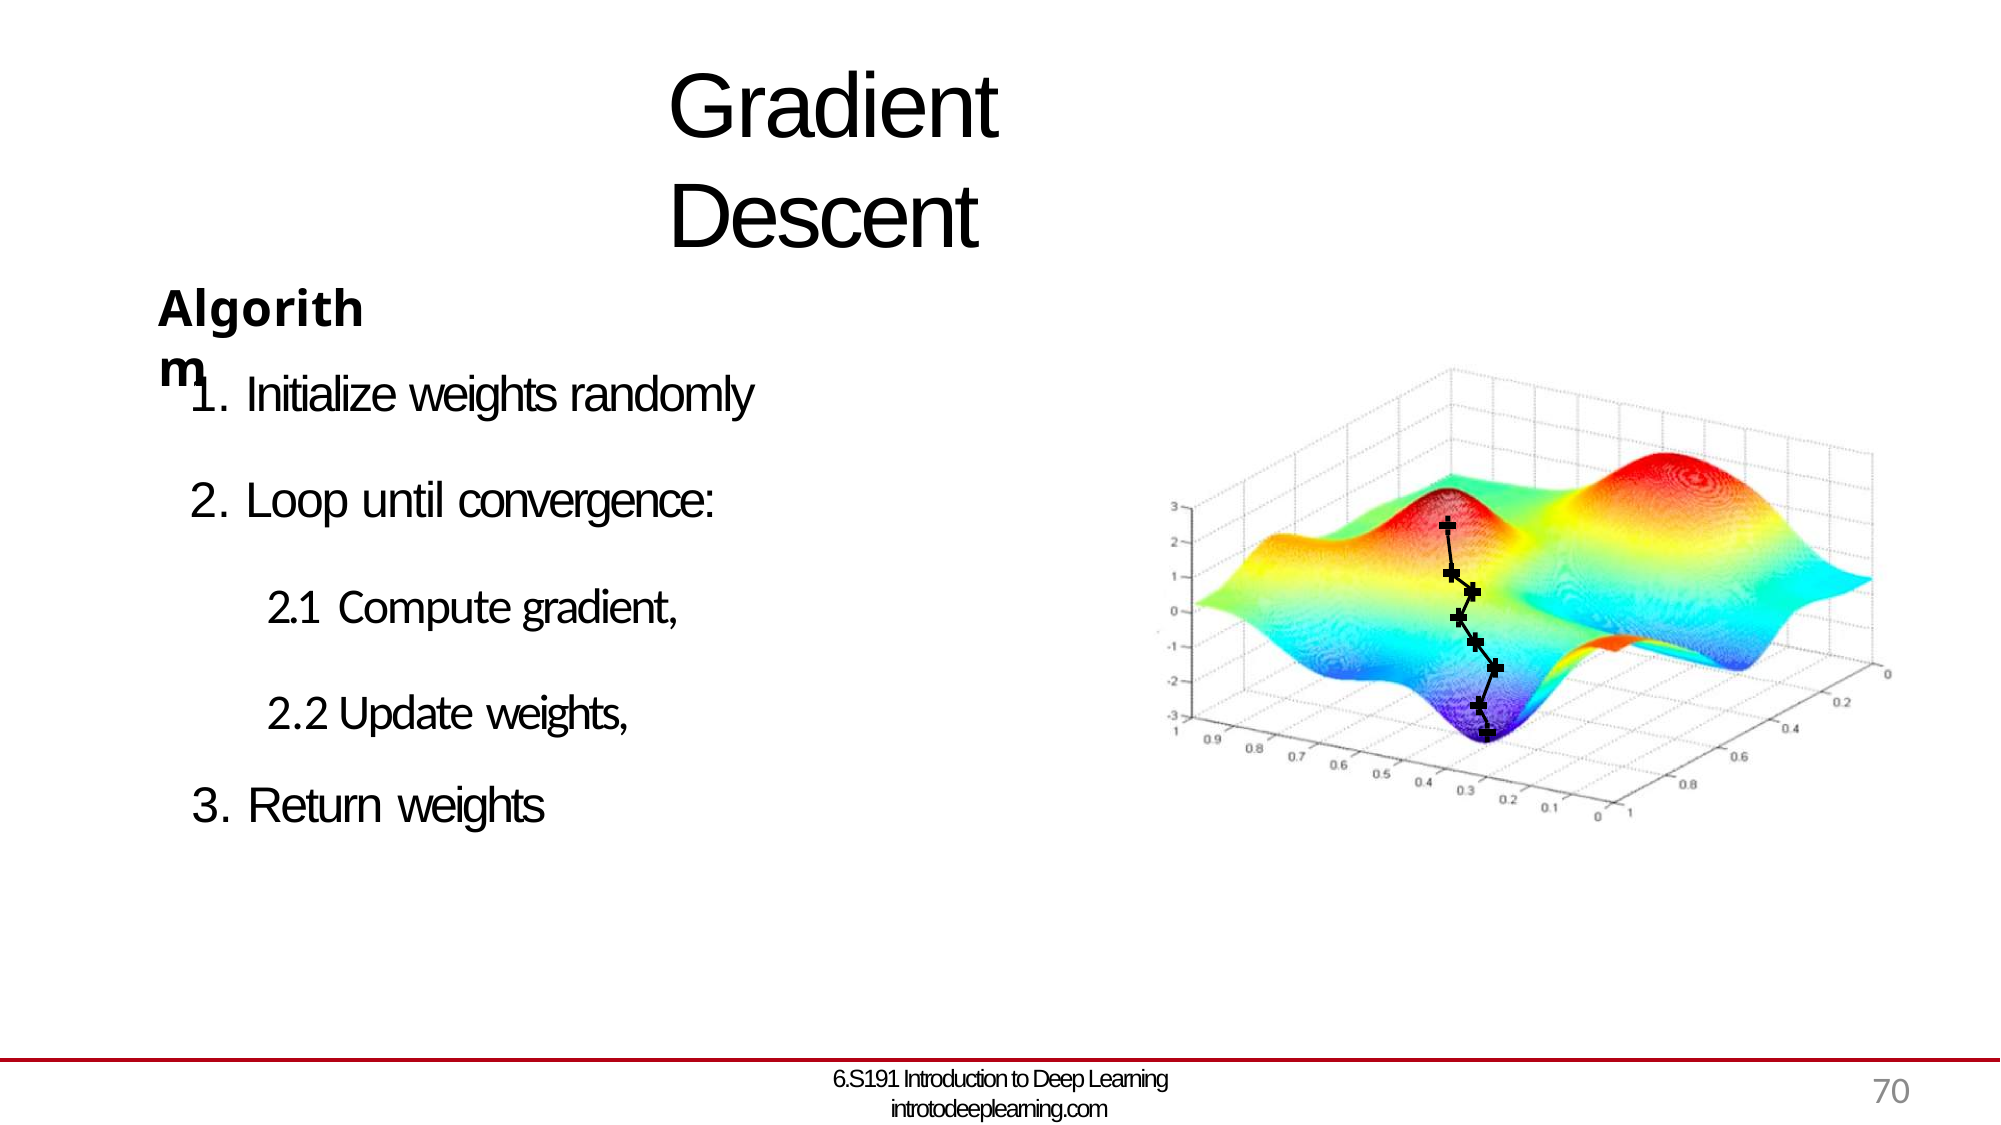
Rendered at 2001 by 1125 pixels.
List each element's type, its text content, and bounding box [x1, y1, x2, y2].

slide_number 70 [1449, 1065, 1910, 1122]
text_box [1152, 364, 1895, 823]
text_box [1472, 632, 1478, 639]
text_box [1445, 515, 1451, 522]
text_box [1470, 582, 1476, 589]
text_box [1445, 529, 1451, 536]
text_box Algorithm [156, 274, 384, 397]
text_box [1472, 645, 1478, 652]
text_box [1475, 695, 1481, 702]
text_box [1484, 736, 1490, 743]
text_box [1470, 595, 1476, 602]
text_box [1475, 709, 1481, 716]
text_box [1448, 576, 1454, 583]
text_box [1448, 563, 1454, 570]
slide_number 6.S191 Introduction to Deep Learning introtodeeplearning.com [810, 1062, 1190, 1125]
title Gradient Descent [665, 44, 1335, 267]
text_box [1484, 722, 1490, 729]
